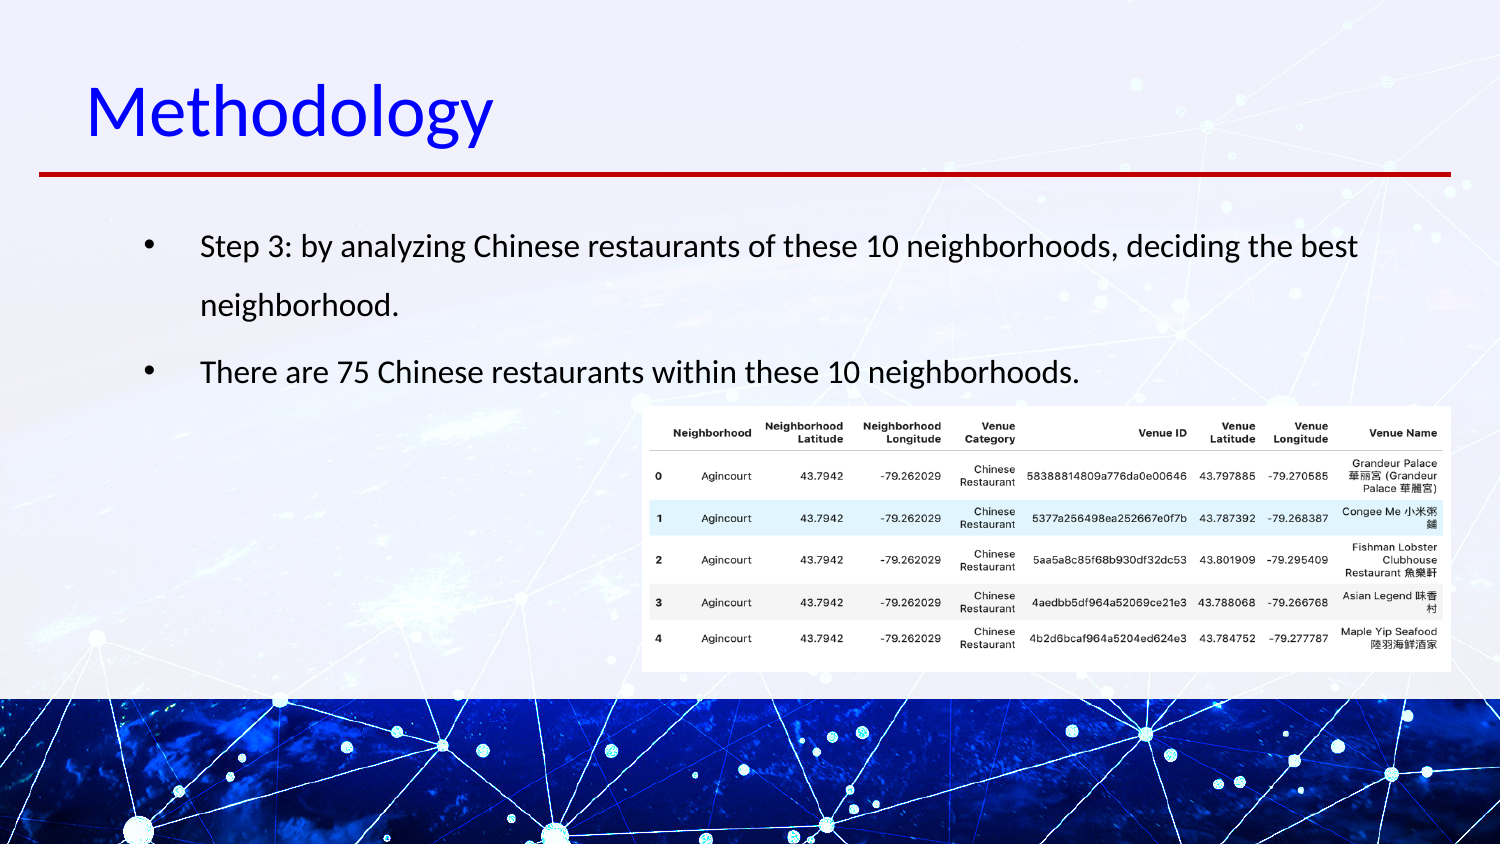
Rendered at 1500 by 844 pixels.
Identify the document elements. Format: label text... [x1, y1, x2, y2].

title Methodology [70, 44, 1424, 170]
list Step 3: by analyzing Chinese restaurants of these 10 neighborhoods, deciding the best neighborhood. There are 75 Chinese restaurants within these 10 neighborhoods. [128, 196, 1404, 693]
picture [0, 0, 1500, 844]
